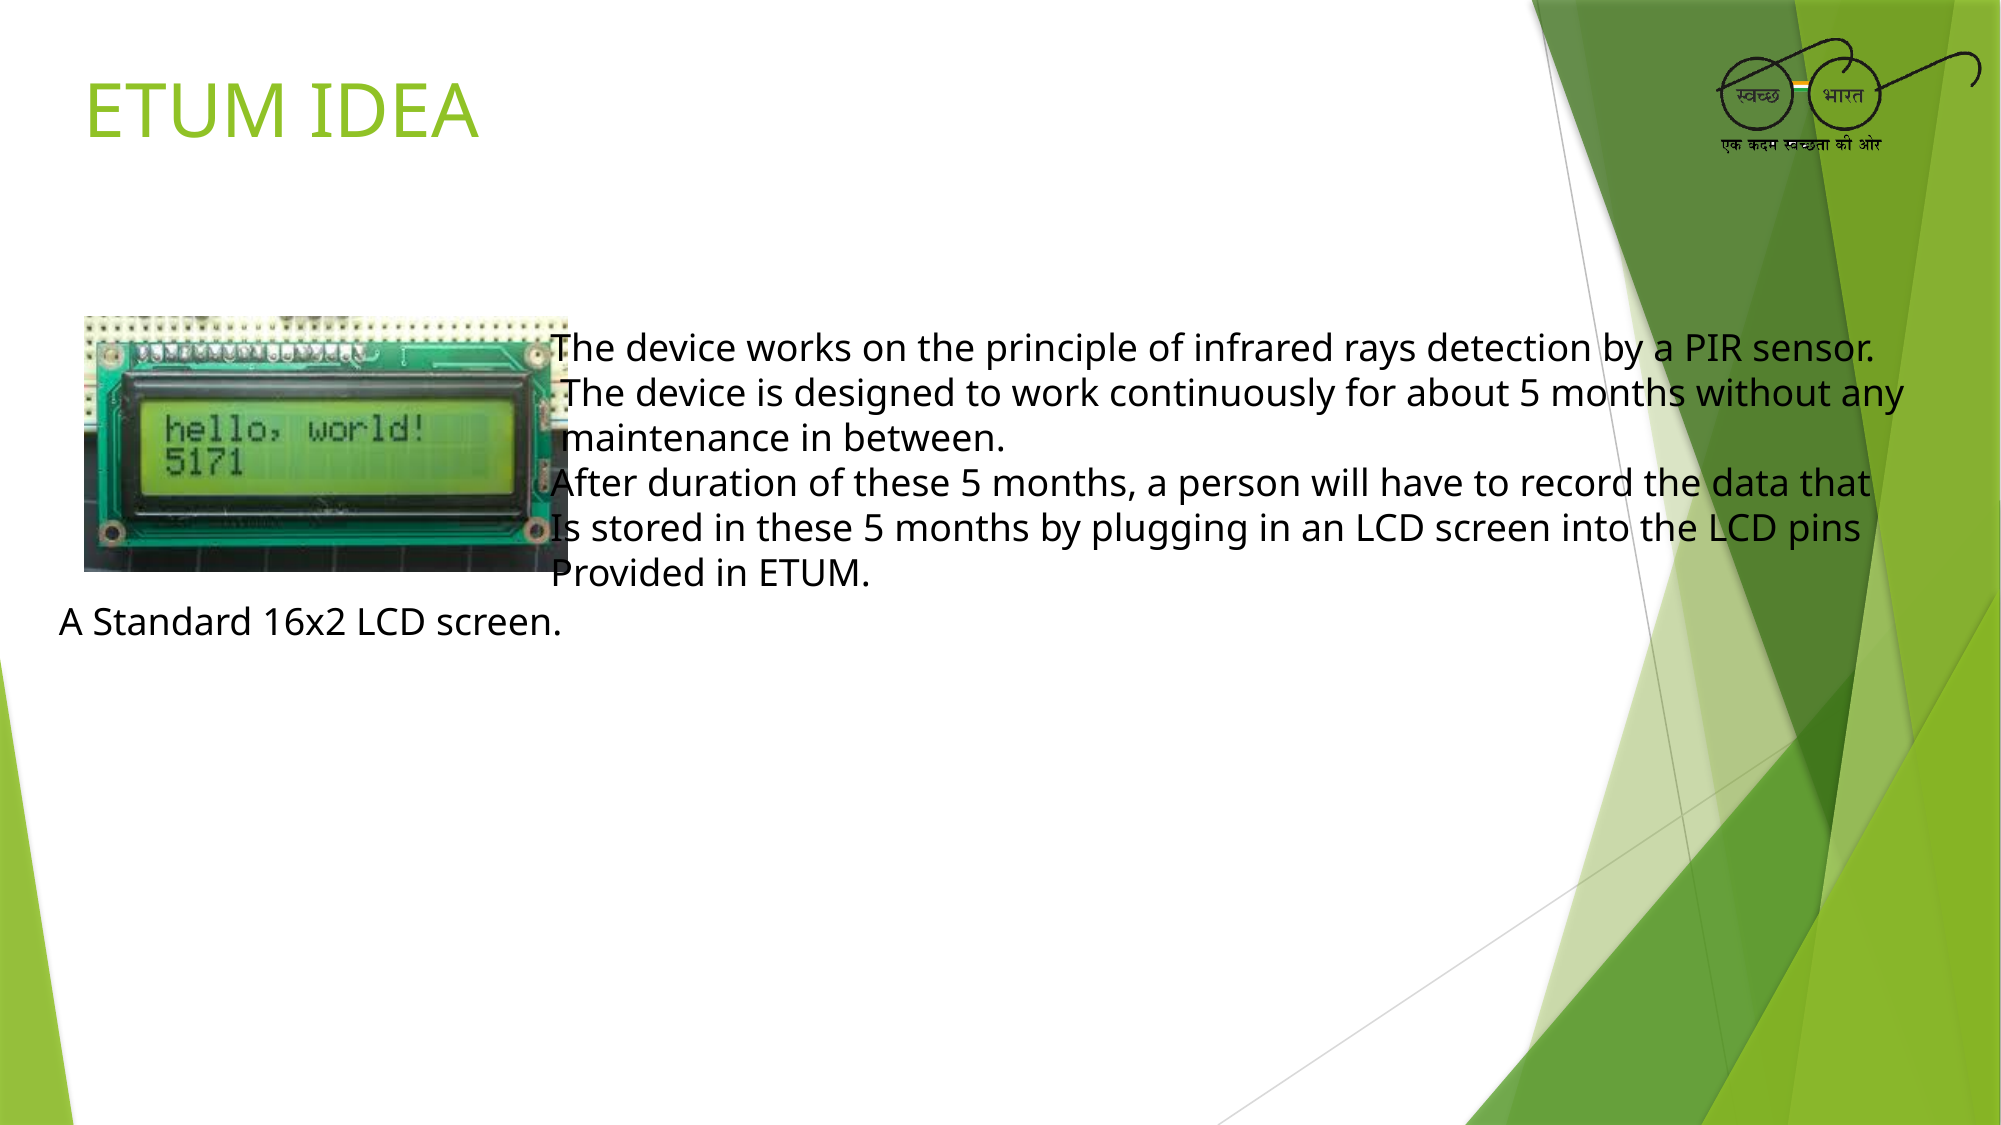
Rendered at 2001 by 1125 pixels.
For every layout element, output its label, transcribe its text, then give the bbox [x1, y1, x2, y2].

title ETUM IDEA [68, 54, 1794, 272]
text_box The device works on the principle of infrared rays detection by a PIR sensor. The device is designed to work continuously for about 5 months without any maintenance in between. After duration of these 5 months, a person will have to record the data that Is stored in these 5 months by plugging in an LCD screen into the LCD pins Provided in ETUM. [535, 316, 1931, 602]
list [83, 316, 568, 572]
text_box A Standard 16x2 LCD screen. [44, 590, 578, 651]
picture [1708, 18, 1984, 164]
